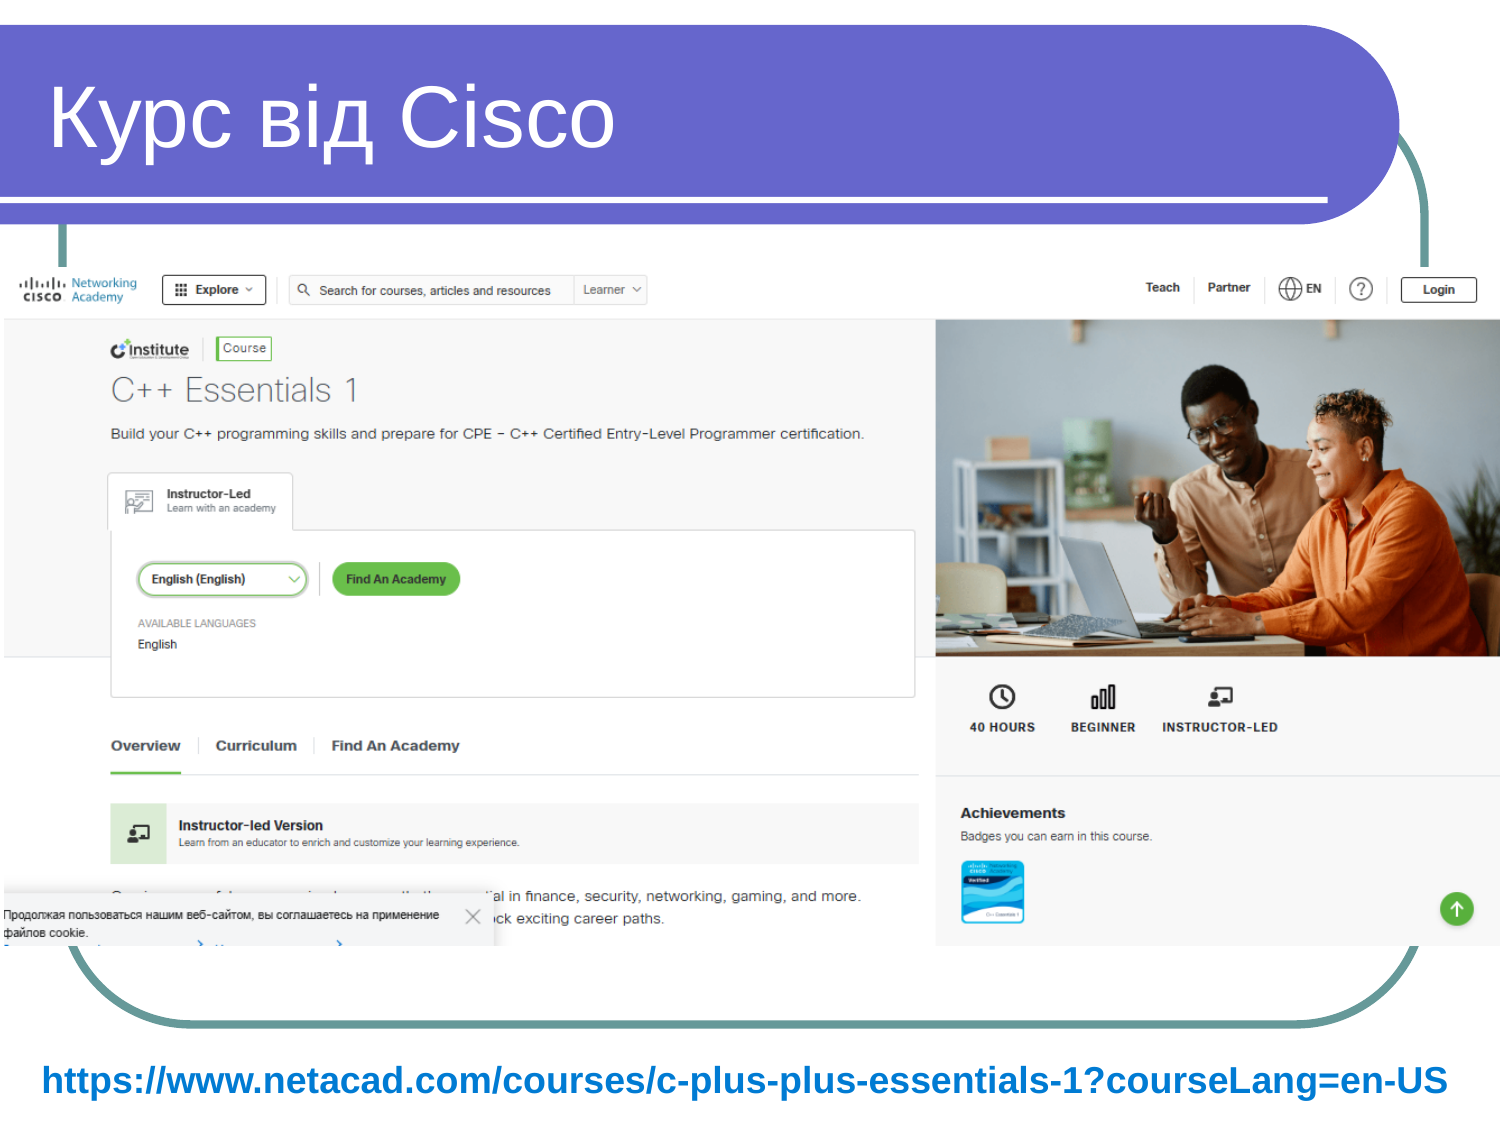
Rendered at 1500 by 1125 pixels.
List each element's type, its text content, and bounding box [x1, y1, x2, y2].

text_box Курс вiд Cisco [32, 37, 1347, 188]
text_box https://www.netacad.com/courses/c-plus-plus-essentials-1?courseLang=en-US [0, 1049, 1491, 1109]
picture [4, 267, 1500, 946]
